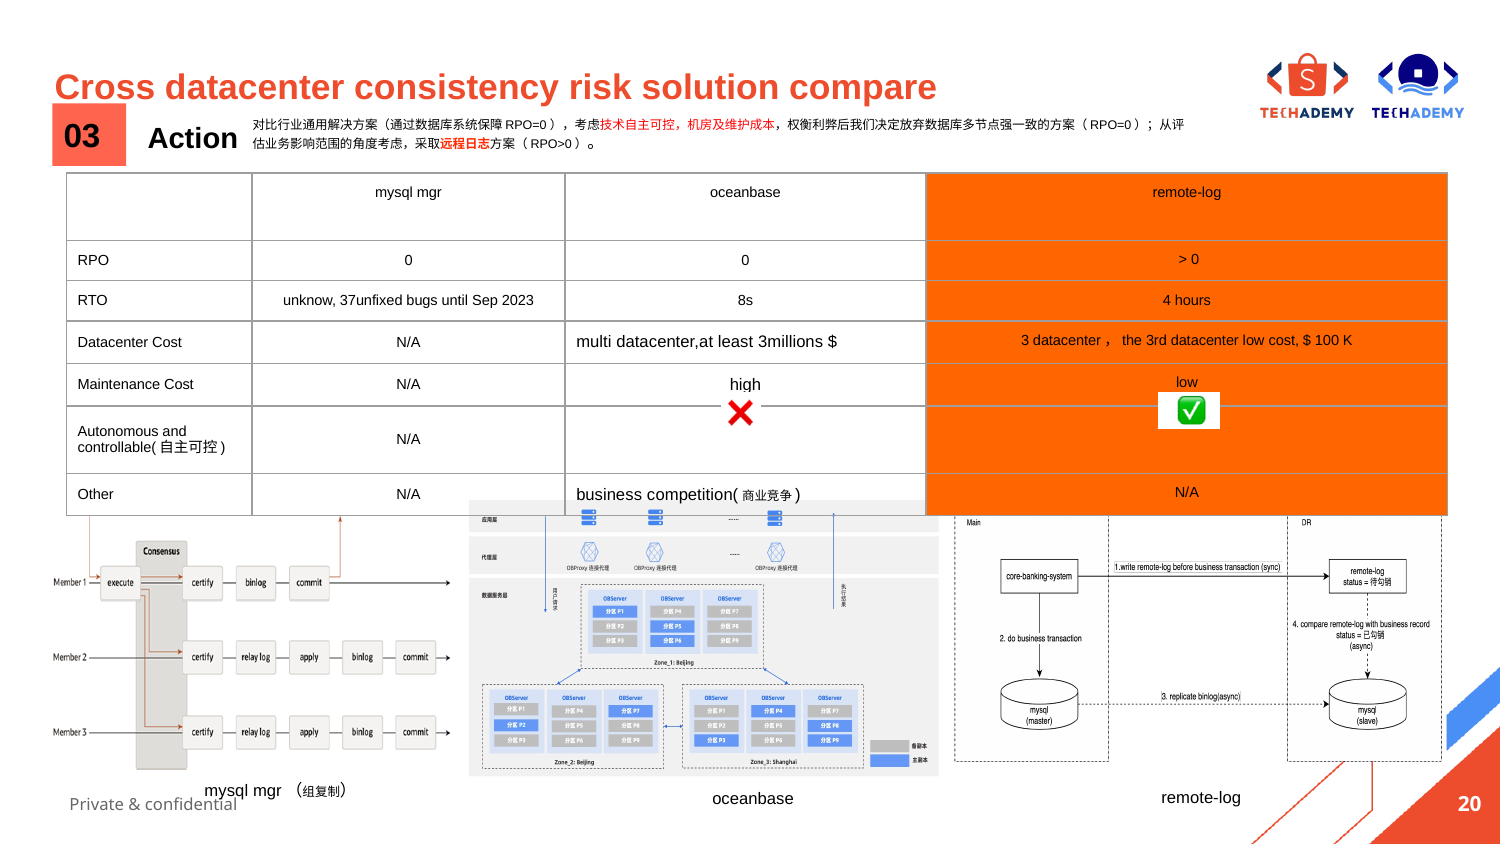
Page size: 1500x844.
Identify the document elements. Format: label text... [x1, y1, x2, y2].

table_header remote-log [927, 174, 1447, 240]
table_cell 8s [566, 281, 925, 320]
text_box remote-log [1150, 779, 1315, 817]
table_header oceanbase [566, 174, 925, 240]
table_cell [566, 407, 925, 473]
text_box mysql mgr（组复制） [193, 777, 450, 810]
table_cell N/A [253, 364, 564, 405]
table_cell 3 datacenter，the 3rd datacenter low cost, $ 100 K [927, 322, 1447, 363]
table_cell N/A [253, 407, 564, 473]
slide_number ‹#› [1439, 784, 1500, 844]
picture [0, 0, 1500, 844]
table_cell business competition(商业竞争) [566, 474, 925, 496]
title Cross datacenter consistency risk solution compare [48, 38, 1427, 133]
table_cell > 0 [927, 241, 1447, 280]
text_box oceanbase [700, 787, 866, 819]
table_cell RTO [67, 281, 251, 320]
table_cell N/A [253, 322, 564, 363]
text_box 03 [52, 103, 127, 166]
table_cell unknow, 37unfixed bugs until Sep 2023 [253, 281, 564, 320]
text_box Action [136, 108, 314, 166]
table_cell N/A [253, 474, 564, 515]
table_cell high [566, 364, 925, 405]
table_cell [927, 407, 1447, 473]
table_cell 4 hours [927, 281, 1447, 320]
table_cell RPO [67, 241, 251, 280]
table_cell multi datacenter,at least 3millions $ [566, 322, 925, 363]
table_cell 0 [253, 241, 564, 280]
table_cell Autonomous and controllable(自主可控) [67, 407, 251, 473]
table_cell Other [67, 474, 251, 515]
text_box 对比行业通用解决方案（通过数据库系统保障RPO=0），考虑技术自主可控，机房及维护成本，权衡利弊后我们决定放弃数据库多节点强一致的方案（RPO=0）；从评估业务影响范围的角度考虑，采取远程日志方案（RPO>0）。 [241, 106, 1204, 164]
table_header mysql mgr [253, 174, 564, 240]
table_cell low [927, 364, 1447, 405]
table_cell Maintenance Cost [67, 364, 251, 405]
table_cell Datacenter Cost [67, 322, 251, 363]
table_cell N/A [927, 474, 1447, 499]
table_cell 0 [566, 241, 925, 280]
table_header [67, 174, 251, 240]
